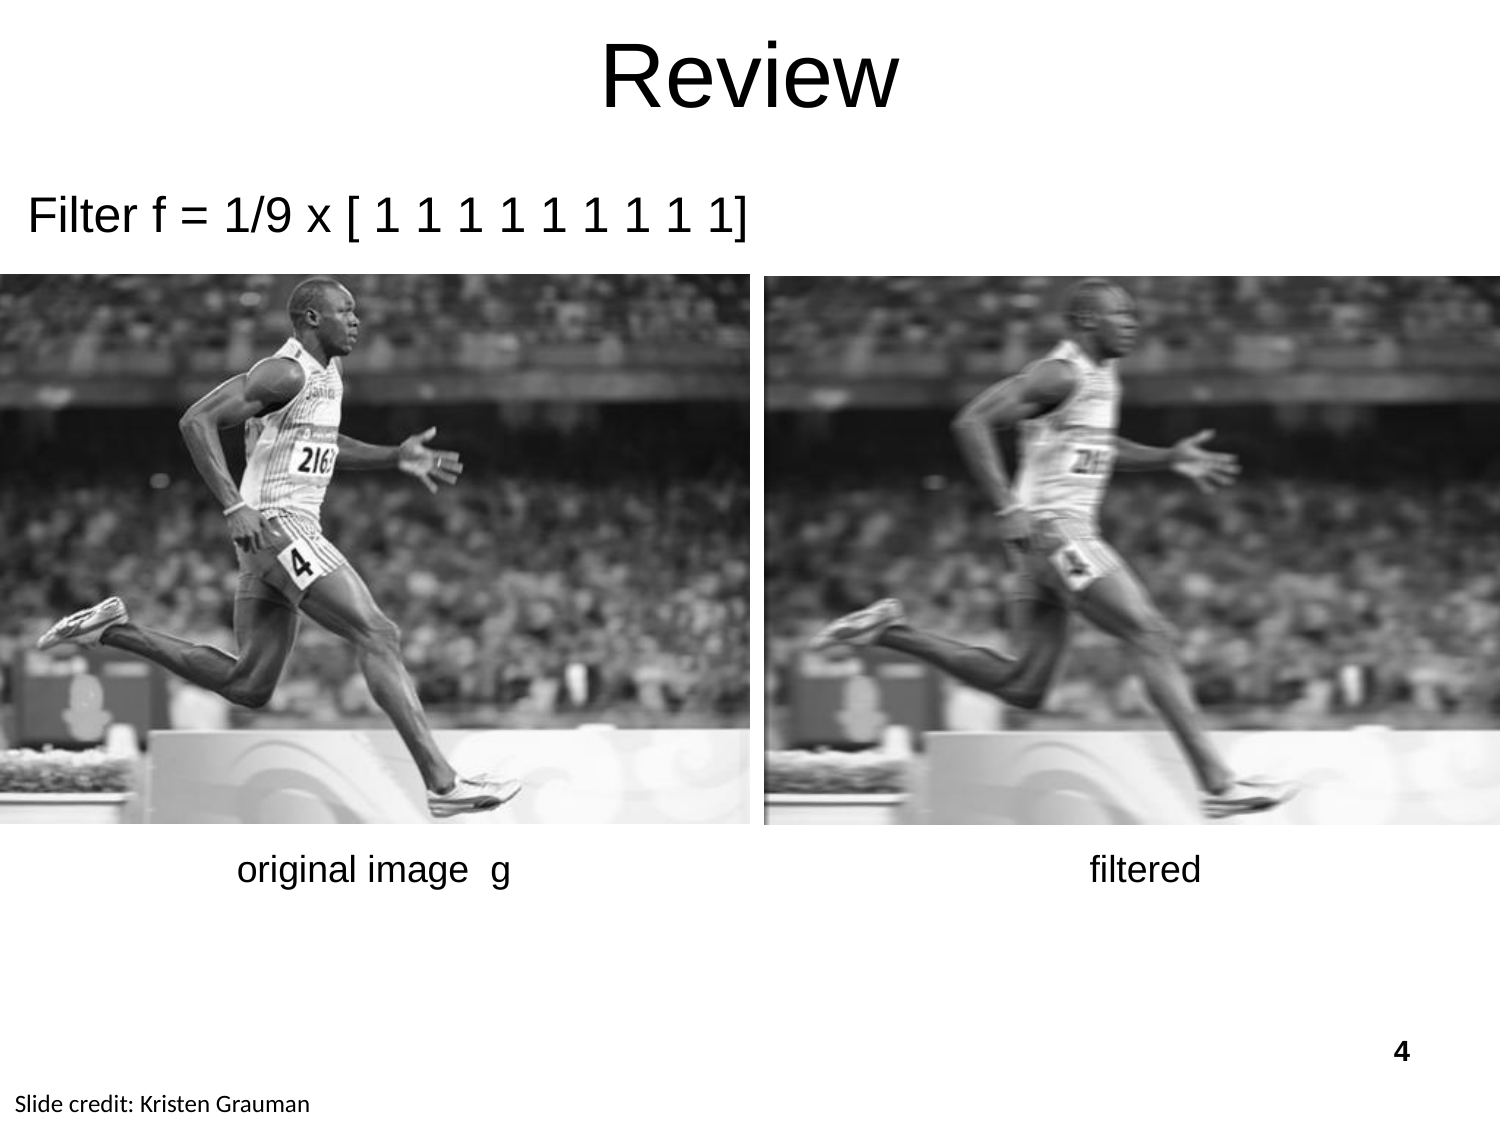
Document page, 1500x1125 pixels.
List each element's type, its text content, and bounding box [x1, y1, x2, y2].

slide_number 4 [1074, 1024, 1426, 1103]
text_box filtered [1074, 837, 1363, 898]
text_box Filter f = 1/9 x [ 1 1 1 1 1 1 1 1 1] [12, 174, 775, 250]
text_box Slide credit: Kristen Grauman [0, 1079, 413, 1125]
text_box original image g [222, 837, 600, 898]
text_box Review [74, 8, 1425, 197]
picture [764, 276, 1500, 826]
picture [0, 274, 751, 824]
